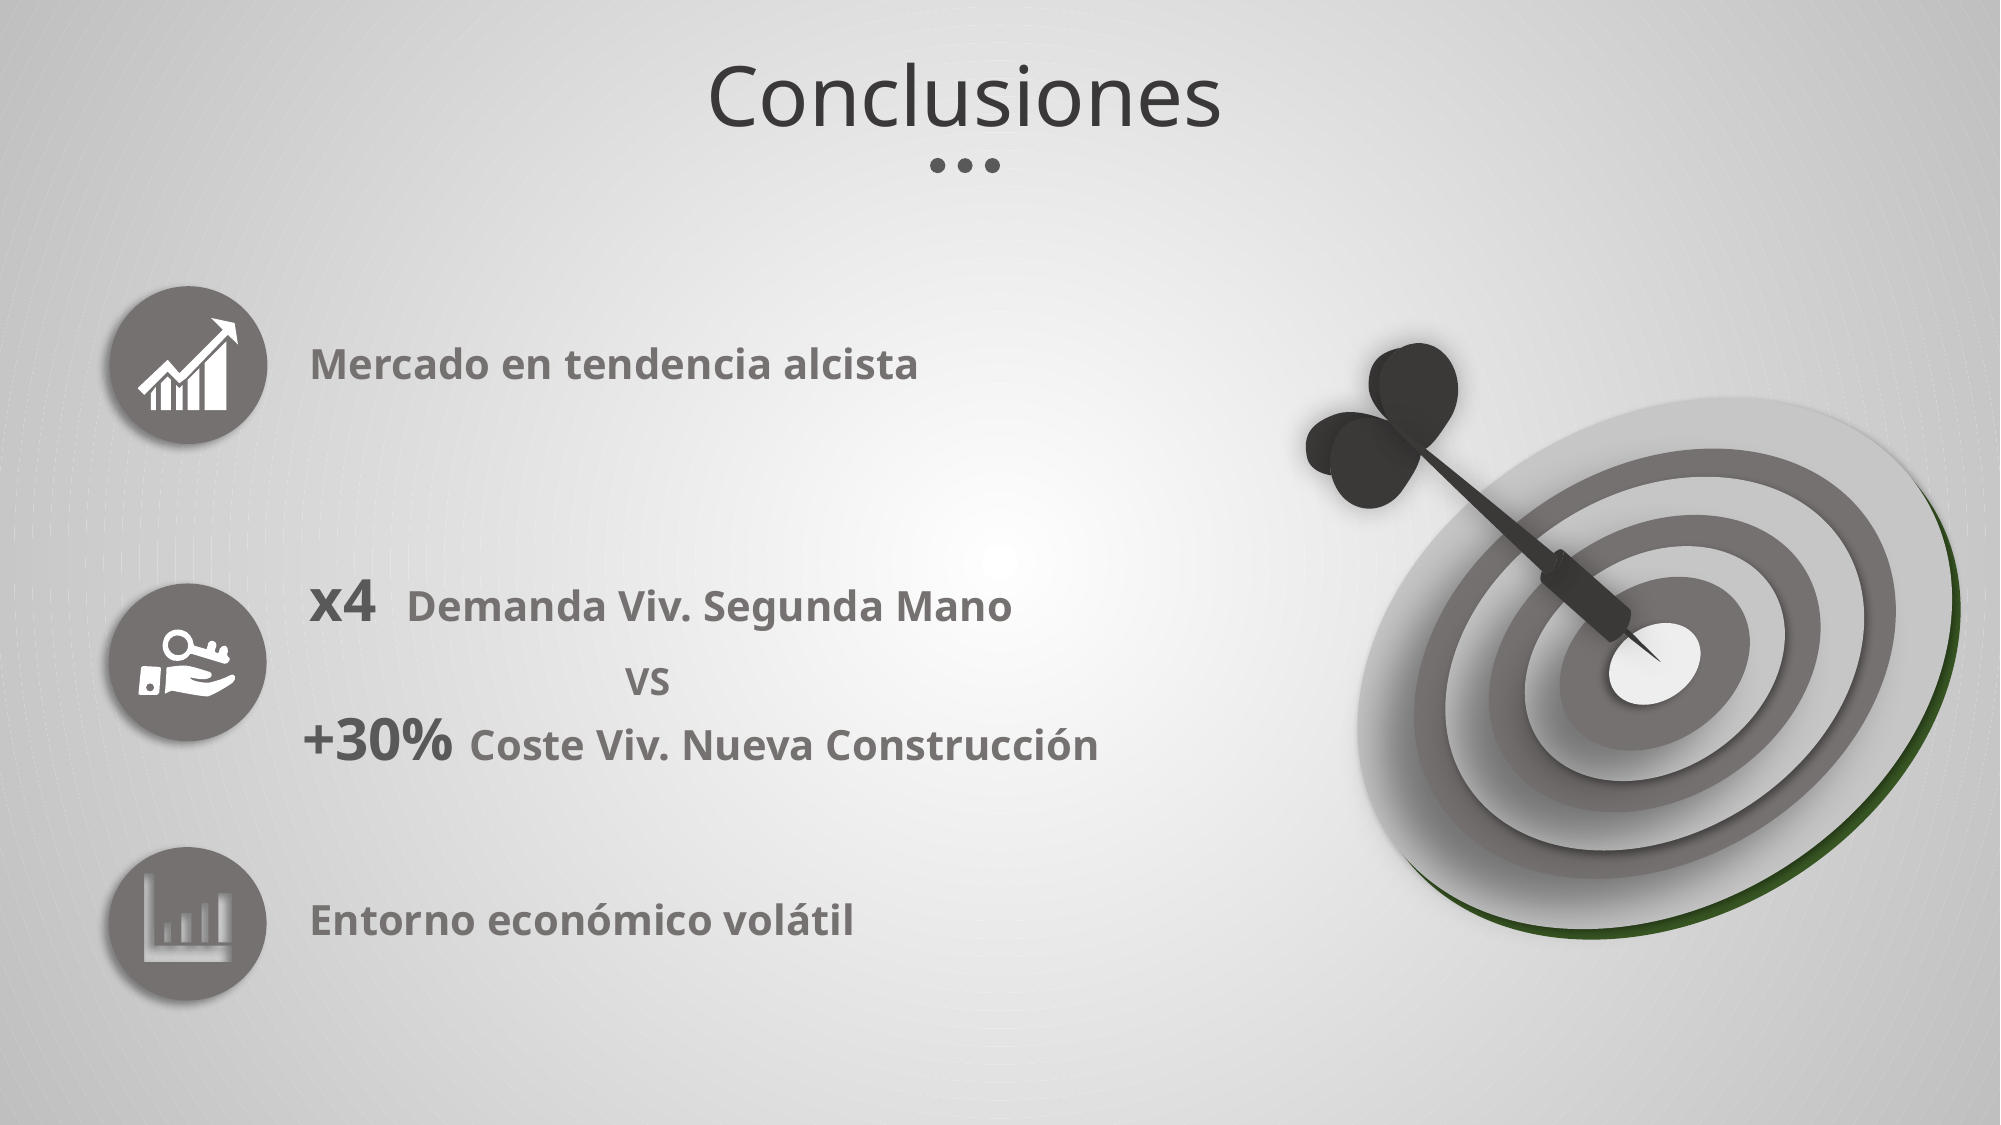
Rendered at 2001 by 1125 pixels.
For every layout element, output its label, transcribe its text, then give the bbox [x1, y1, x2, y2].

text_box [137, 317, 239, 411]
text_box +30% Coste Viv. Nueva Construcción [287, 694, 1129, 775]
text_box x4 Demanda Viv. Segunda Mano [294, 555, 1136, 636]
text_box Mercado en tendencia alcista [294, 329, 965, 381]
text_box [108, 583, 267, 742]
text_box [109, 286, 268, 444]
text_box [137, 627, 238, 698]
text_box Entorno económico volátil [294, 886, 1136, 962]
text_box VS [610, 650, 693, 710]
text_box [681, 34, 1249, 174]
text_box [108, 847, 267, 1001]
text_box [1326, 398, 1992, 940]
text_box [1303, 340, 1661, 662]
